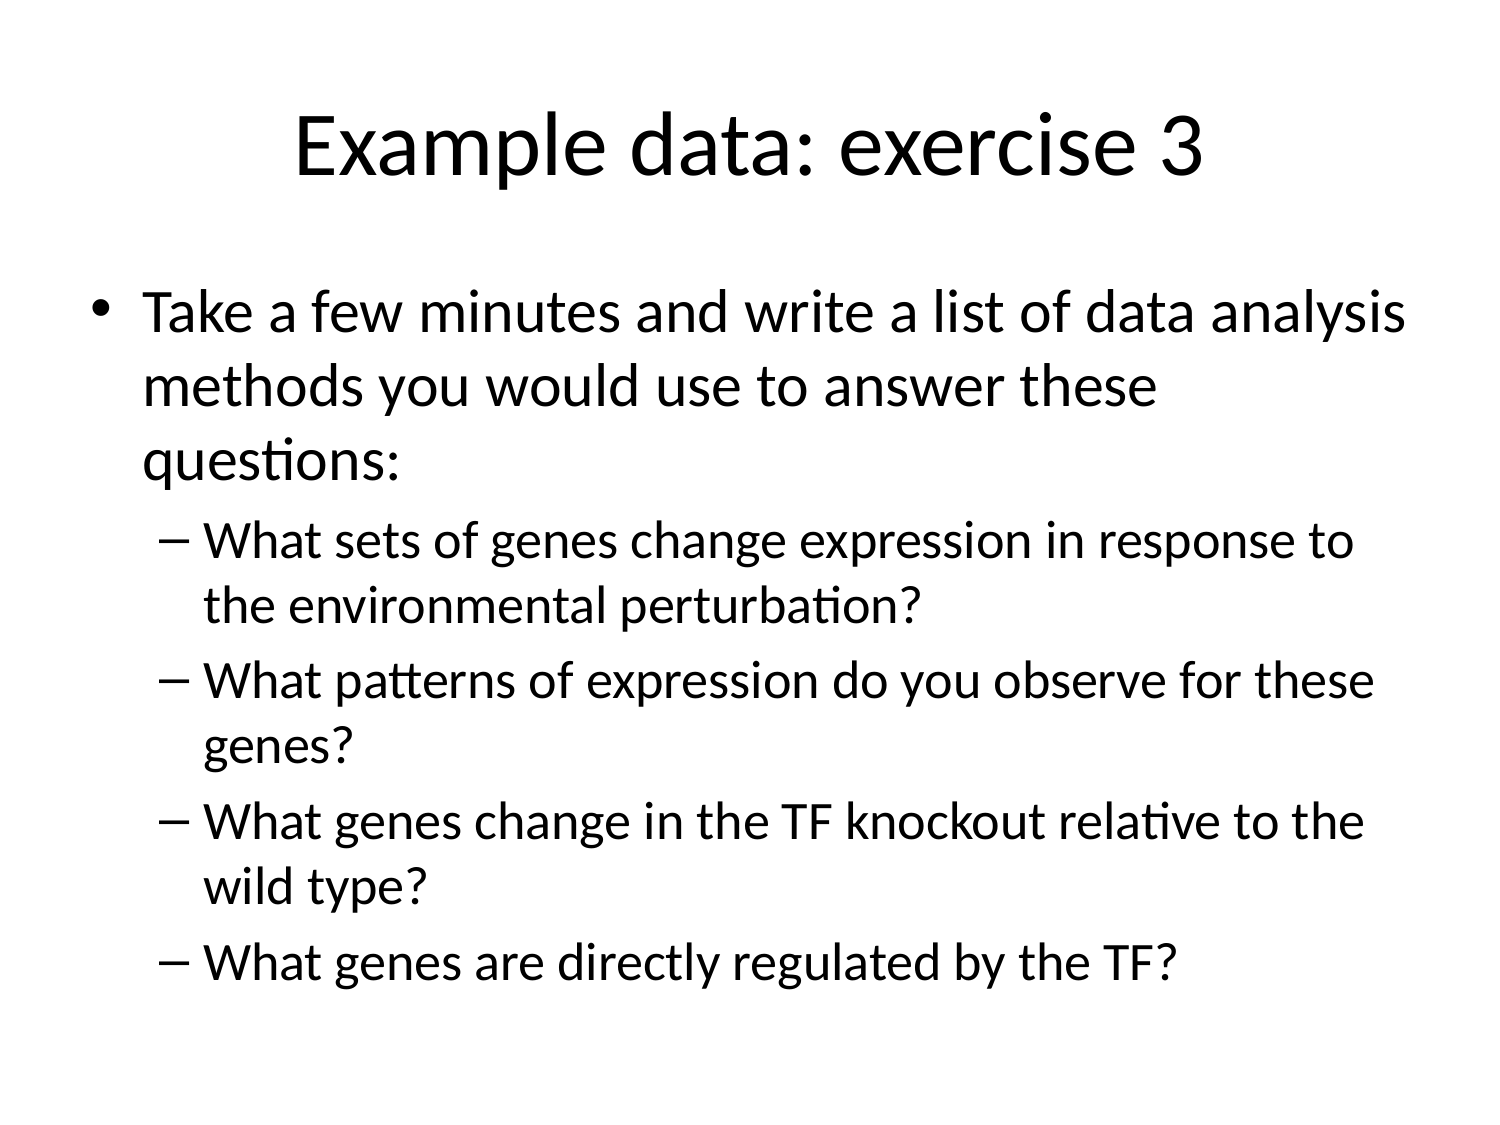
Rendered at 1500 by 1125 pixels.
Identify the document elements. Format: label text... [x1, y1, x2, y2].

list Take a few minutes and write a list of data analysis methods you would use to answer these questions: What sets of genes change expression in response to the environmental perturbation? What patterns of expression do you observe for these genes? What genes change in the TF knockout relative to the wild type? What genes are directly regulated by the TF? [75, 262, 1425, 1005]
title Example data: exercise 3 [75, 45, 1425, 233]
